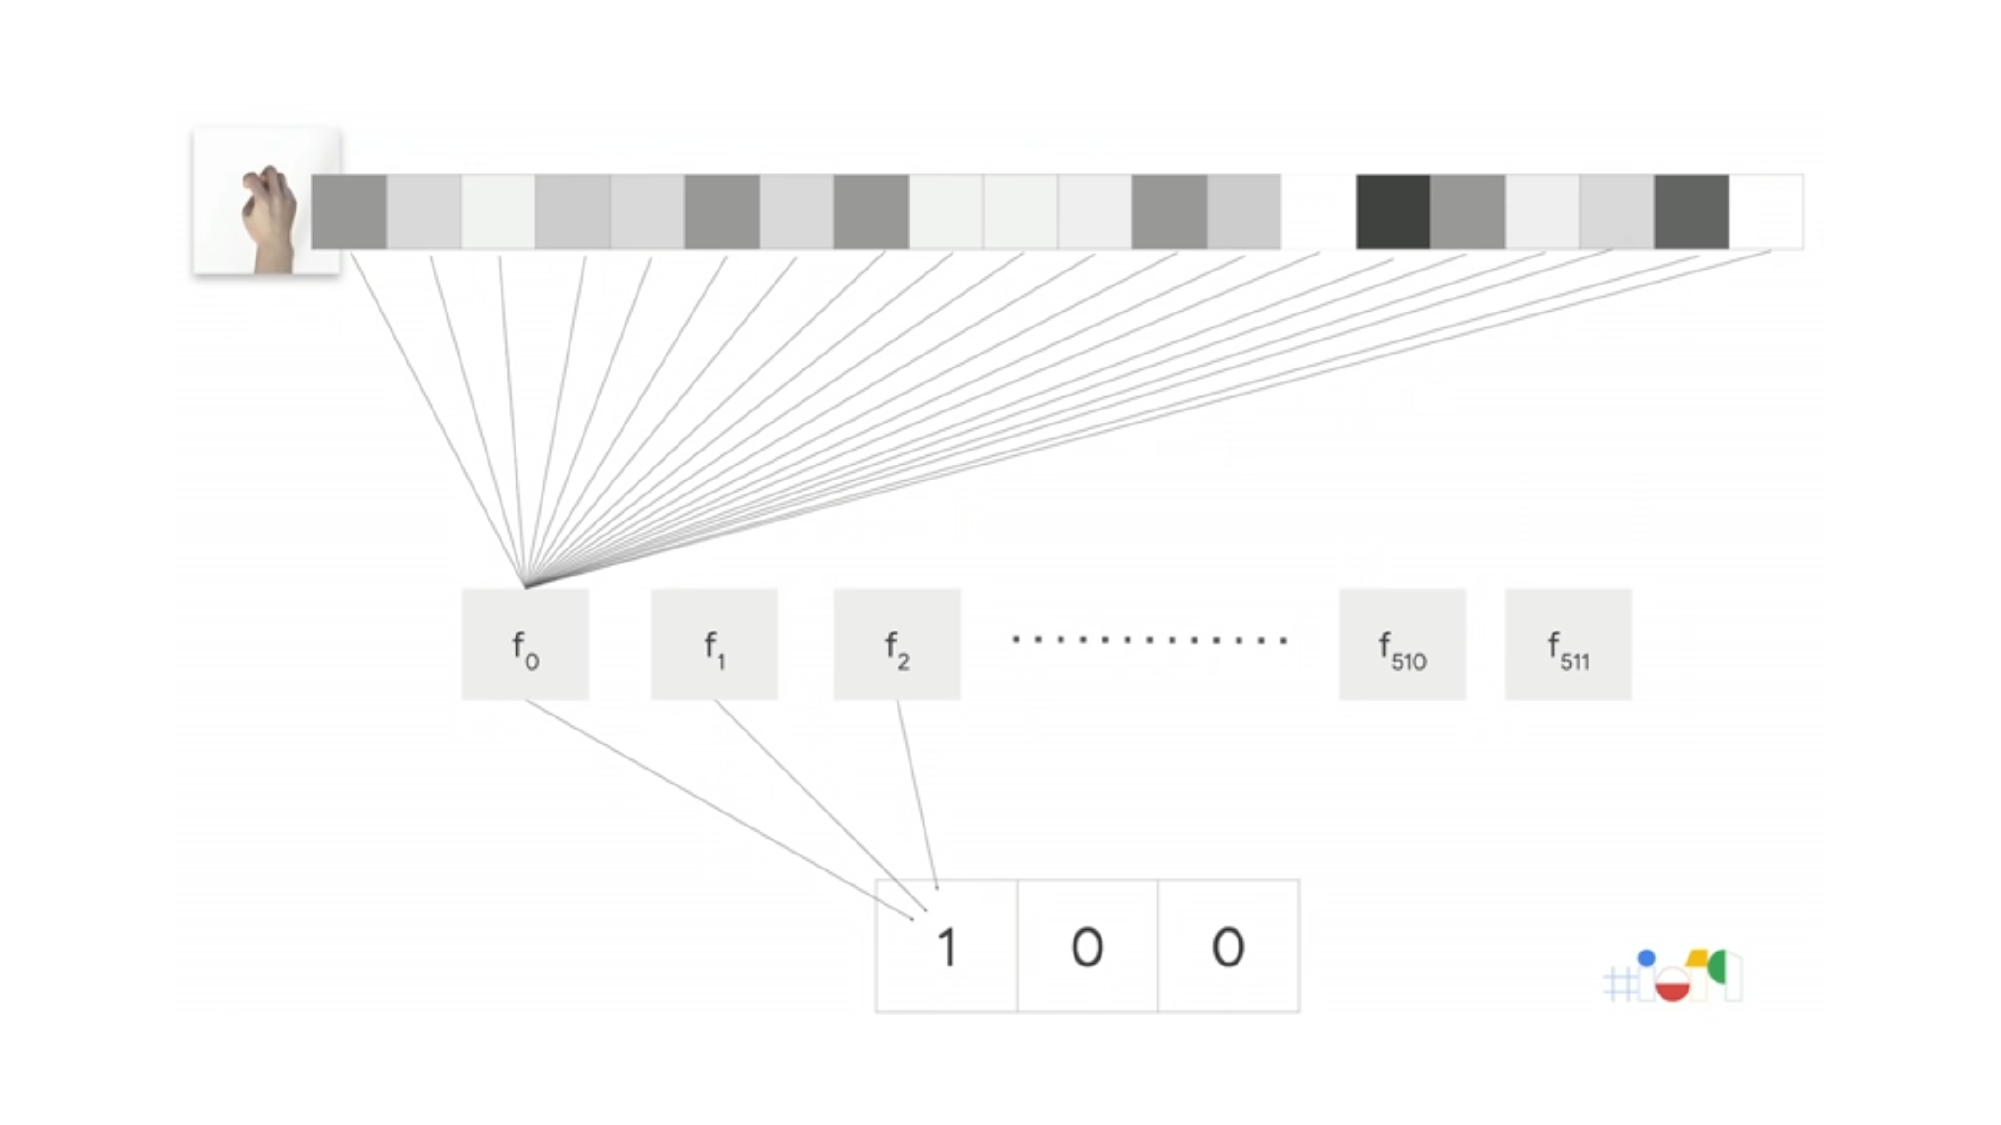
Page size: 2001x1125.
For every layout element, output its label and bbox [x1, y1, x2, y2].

picture [174, 104, 1825, 1021]
